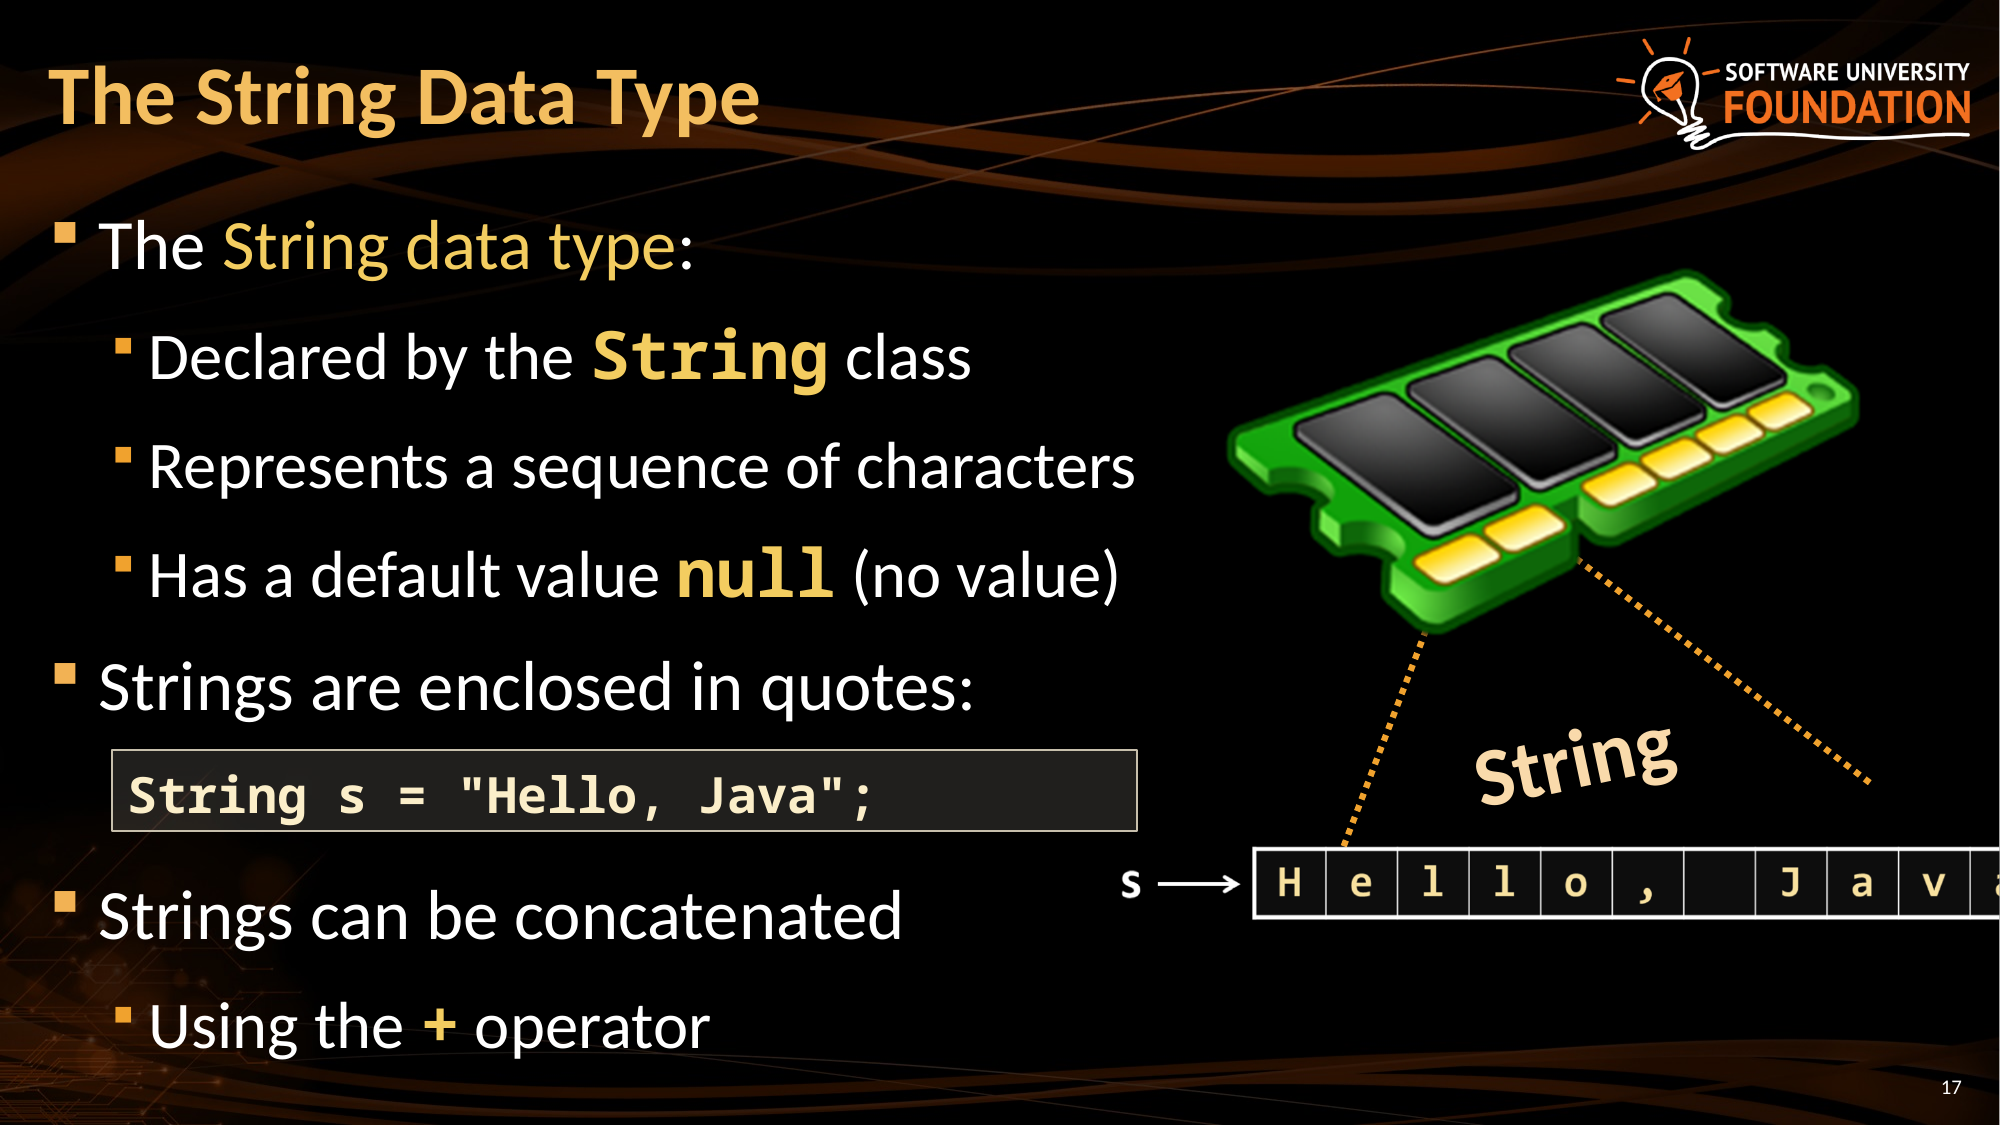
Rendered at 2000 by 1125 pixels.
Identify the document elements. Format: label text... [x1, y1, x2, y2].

list The String data type: Declared by the String class Represents a sequence of characters Has a default value null (no value) Strings are enclosed in quotes: Strings can be concatenated Using the + operator [31, 188, 1968, 1103]
title The String Data Type [30, 6, 1602, 189]
picture [0, 0, 2000, 1125]
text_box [1220, 262, 1870, 843]
text_box String s = "Hello, Java"; [112, 750, 1138, 831]
